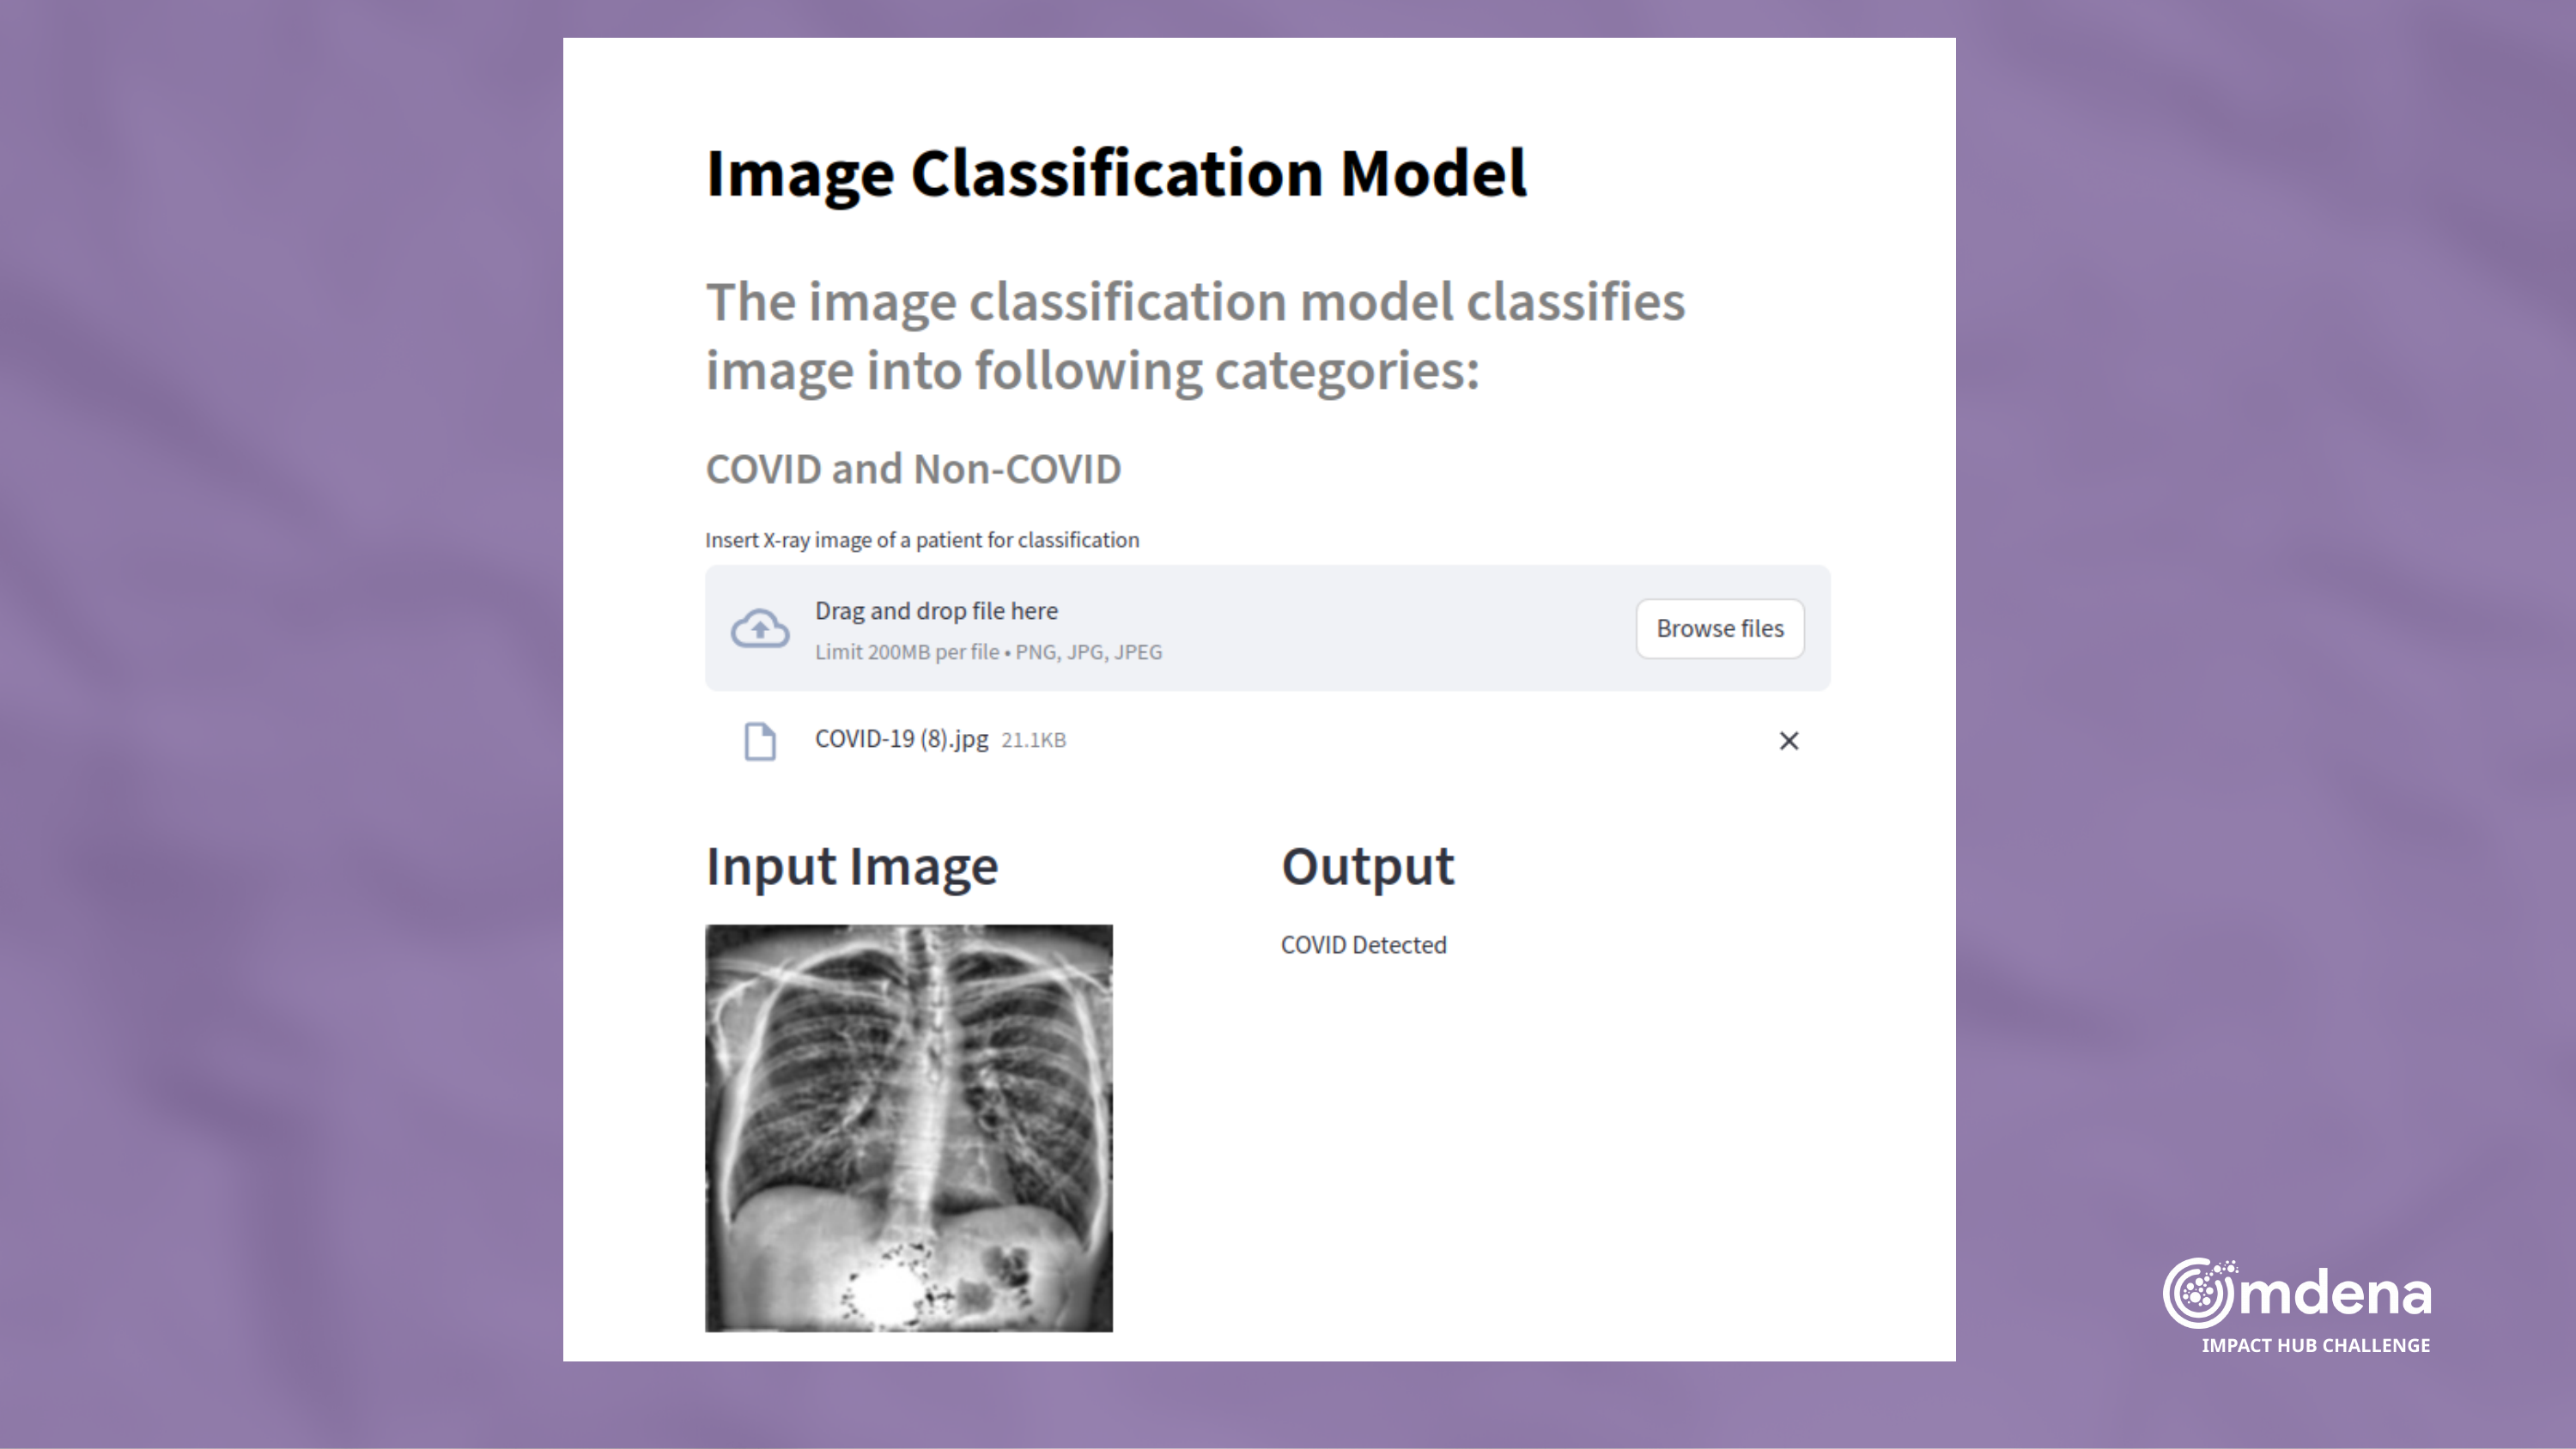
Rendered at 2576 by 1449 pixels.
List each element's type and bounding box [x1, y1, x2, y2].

text_box [0, 0, 2576, 1449]
text_box [2071, 1257, 2432, 1350]
picture [563, 37, 1956, 1361]
